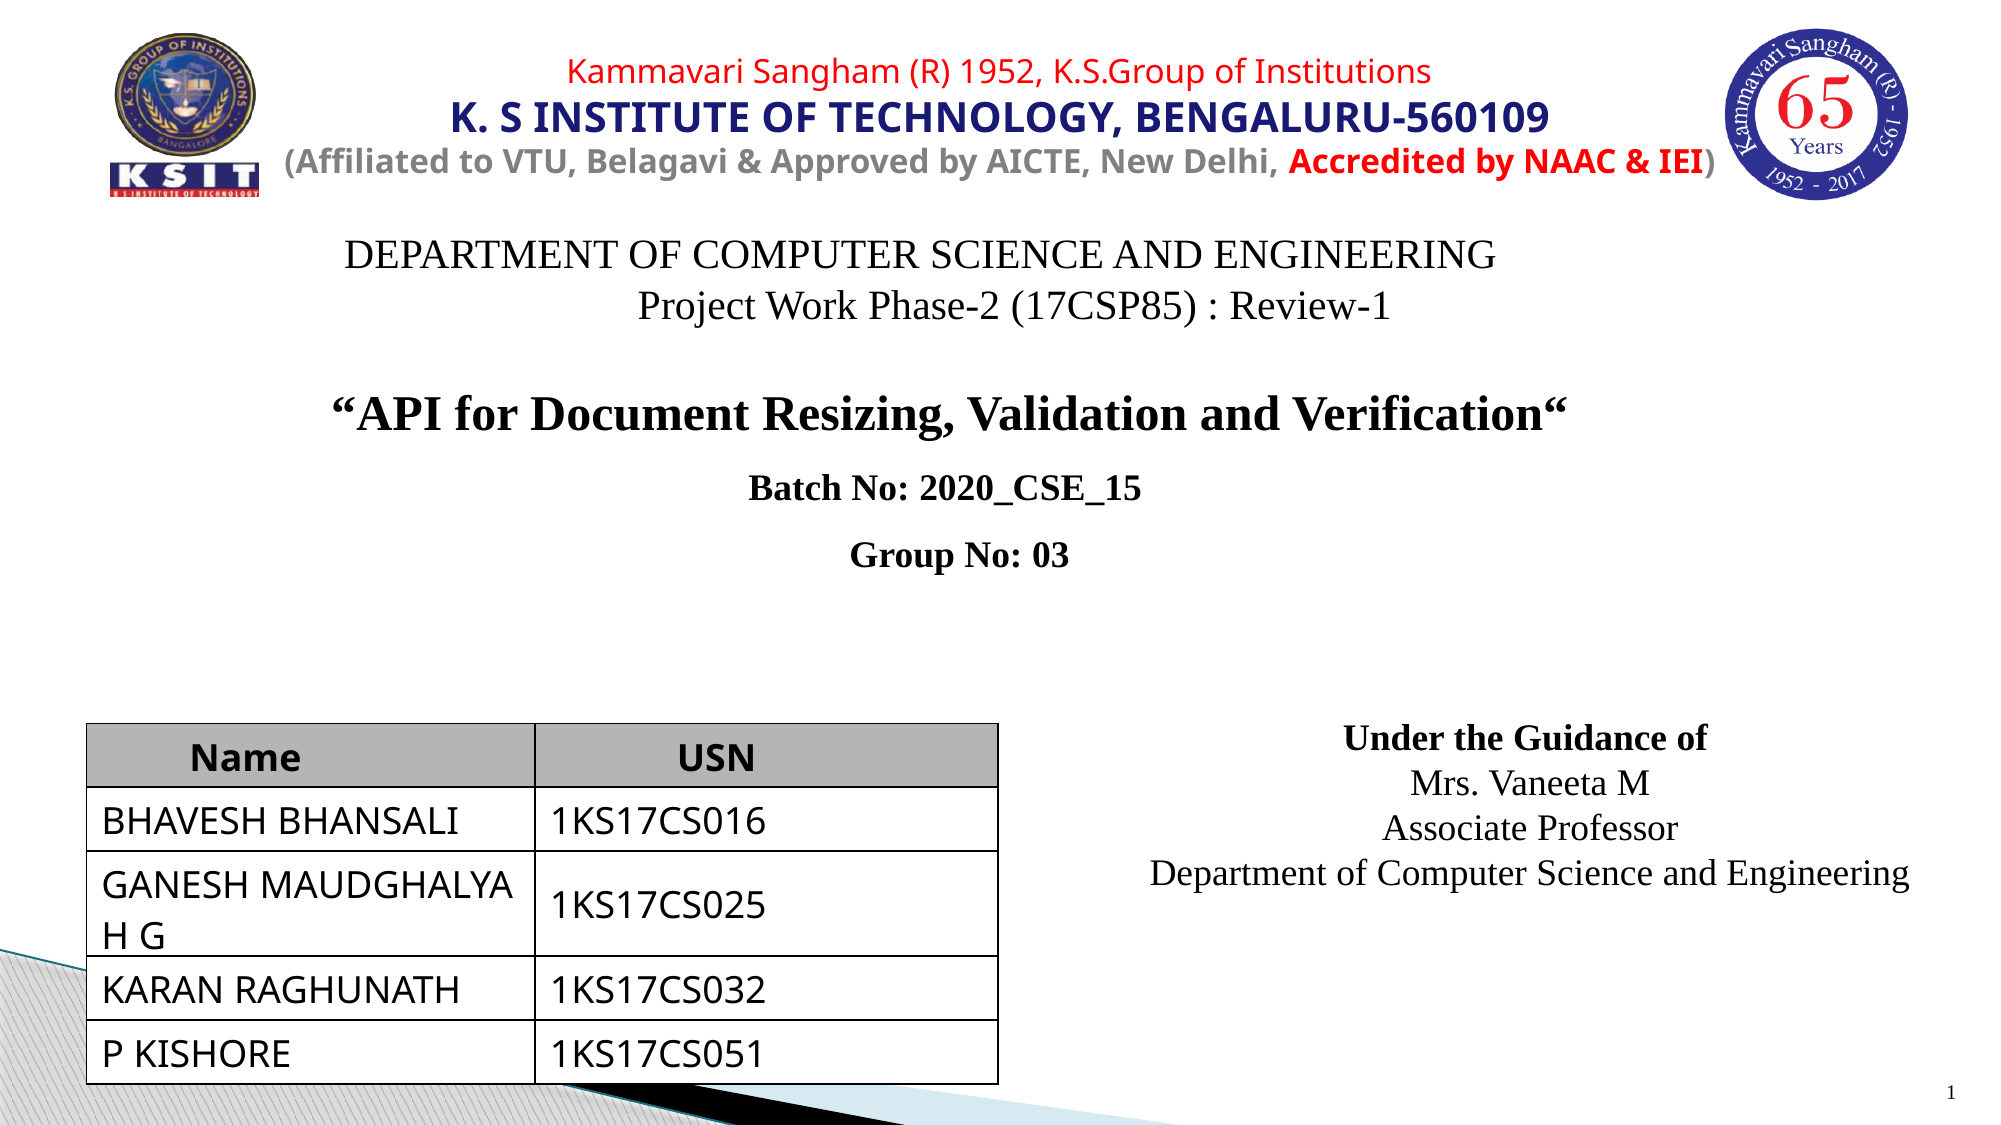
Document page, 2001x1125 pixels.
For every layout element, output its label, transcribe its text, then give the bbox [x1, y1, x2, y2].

text_box DEPARTMENT OF COMPUTER SCIENCE AND ENGINEERING Project Work Phase-2 (17CSP85) : Review-1 [327, 219, 1672, 335]
picture [110, 33, 259, 197]
table_header USN [536, 724, 997, 786]
table_cell GANESH MAUDGHALYA H G [87, 852, 534, 955]
text_box Under the Guidance of Mrs. Vaneeta M Associate Professor Department of Computer Science and Engineering [1110, 705, 1950, 901]
text_box “API for Document Resizing, Validation and Verification“ Batch No: 2020_CSE_15 Group No: 03 [37, 342, 1863, 651]
text_box Kammavari Sangham (R) 1952, K.S.Group of Institutions K. S INSTITUTE OF TECHNOLOGY, BENGALURU-560109 (Affiliated to VTU, Belagavi & Approved by AICTE, New Delhi, Accredited by NAAC & IEI) [150, 43, 1850, 268]
picture [1721, 25, 1911, 203]
table_header Name [87, 724, 534, 786]
table_cell 1KS17CS025 [536, 852, 997, 955]
table_cell 1KS17CS051 [536, 1021, 997, 1083]
table_cell 1KS17CS016 [536, 788, 997, 850]
table_cell 1KS17CS032 [536, 957, 997, 1019]
slide_number 1 [1891, 1051, 1972, 1112]
table_cell BHAVESH BHANSALI [87, 788, 534, 850]
table_cell KARAN RAGHUNATH [87, 957, 534, 1019]
table_cell P KISHORE [87, 1021, 534, 1083]
